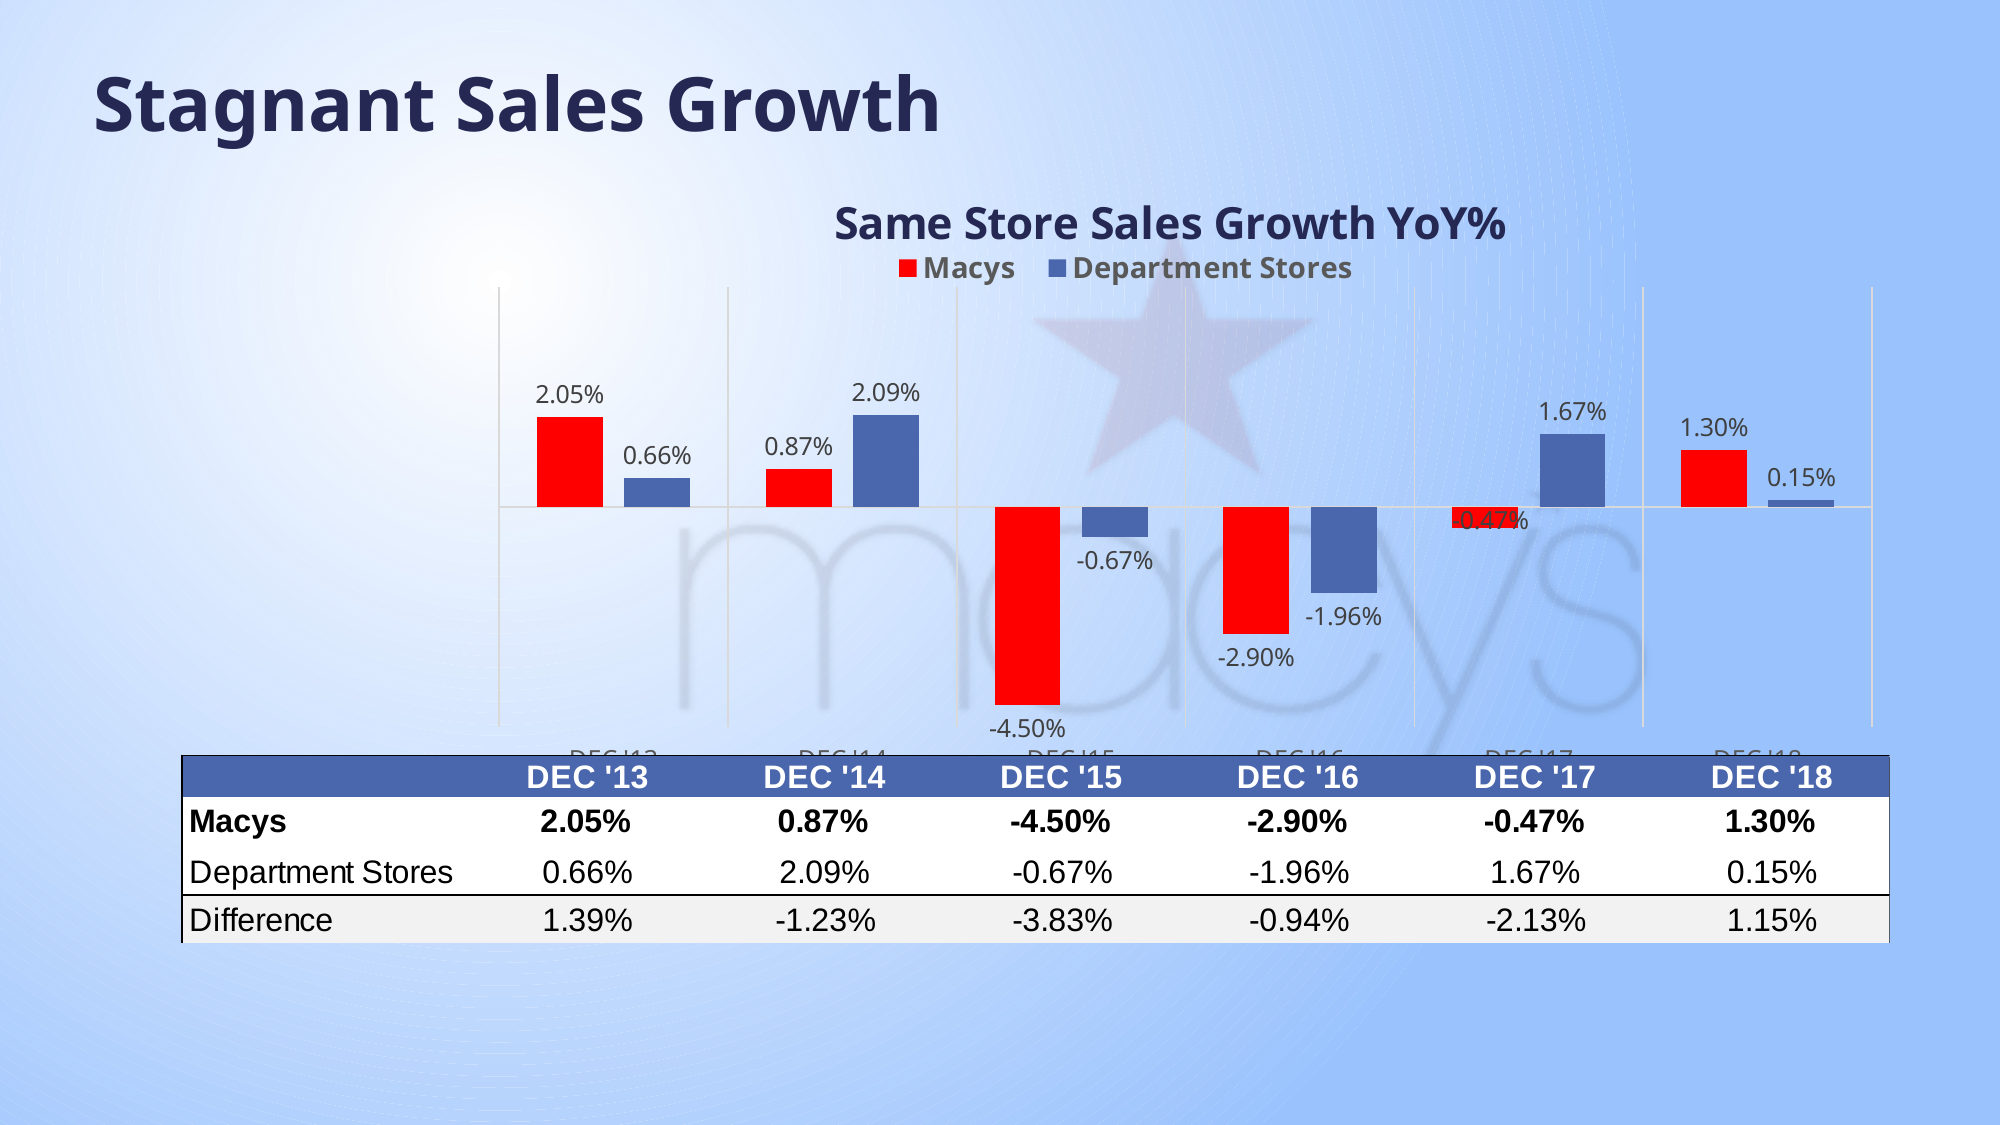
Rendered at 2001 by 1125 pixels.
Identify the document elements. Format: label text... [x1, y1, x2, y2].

text_box Stagnant Sales Growth [78, 48, 959, 154]
picture [660, 50, 1662, 166]
picture [180, 754, 1892, 989]
chart [463, 166, 1908, 804]
